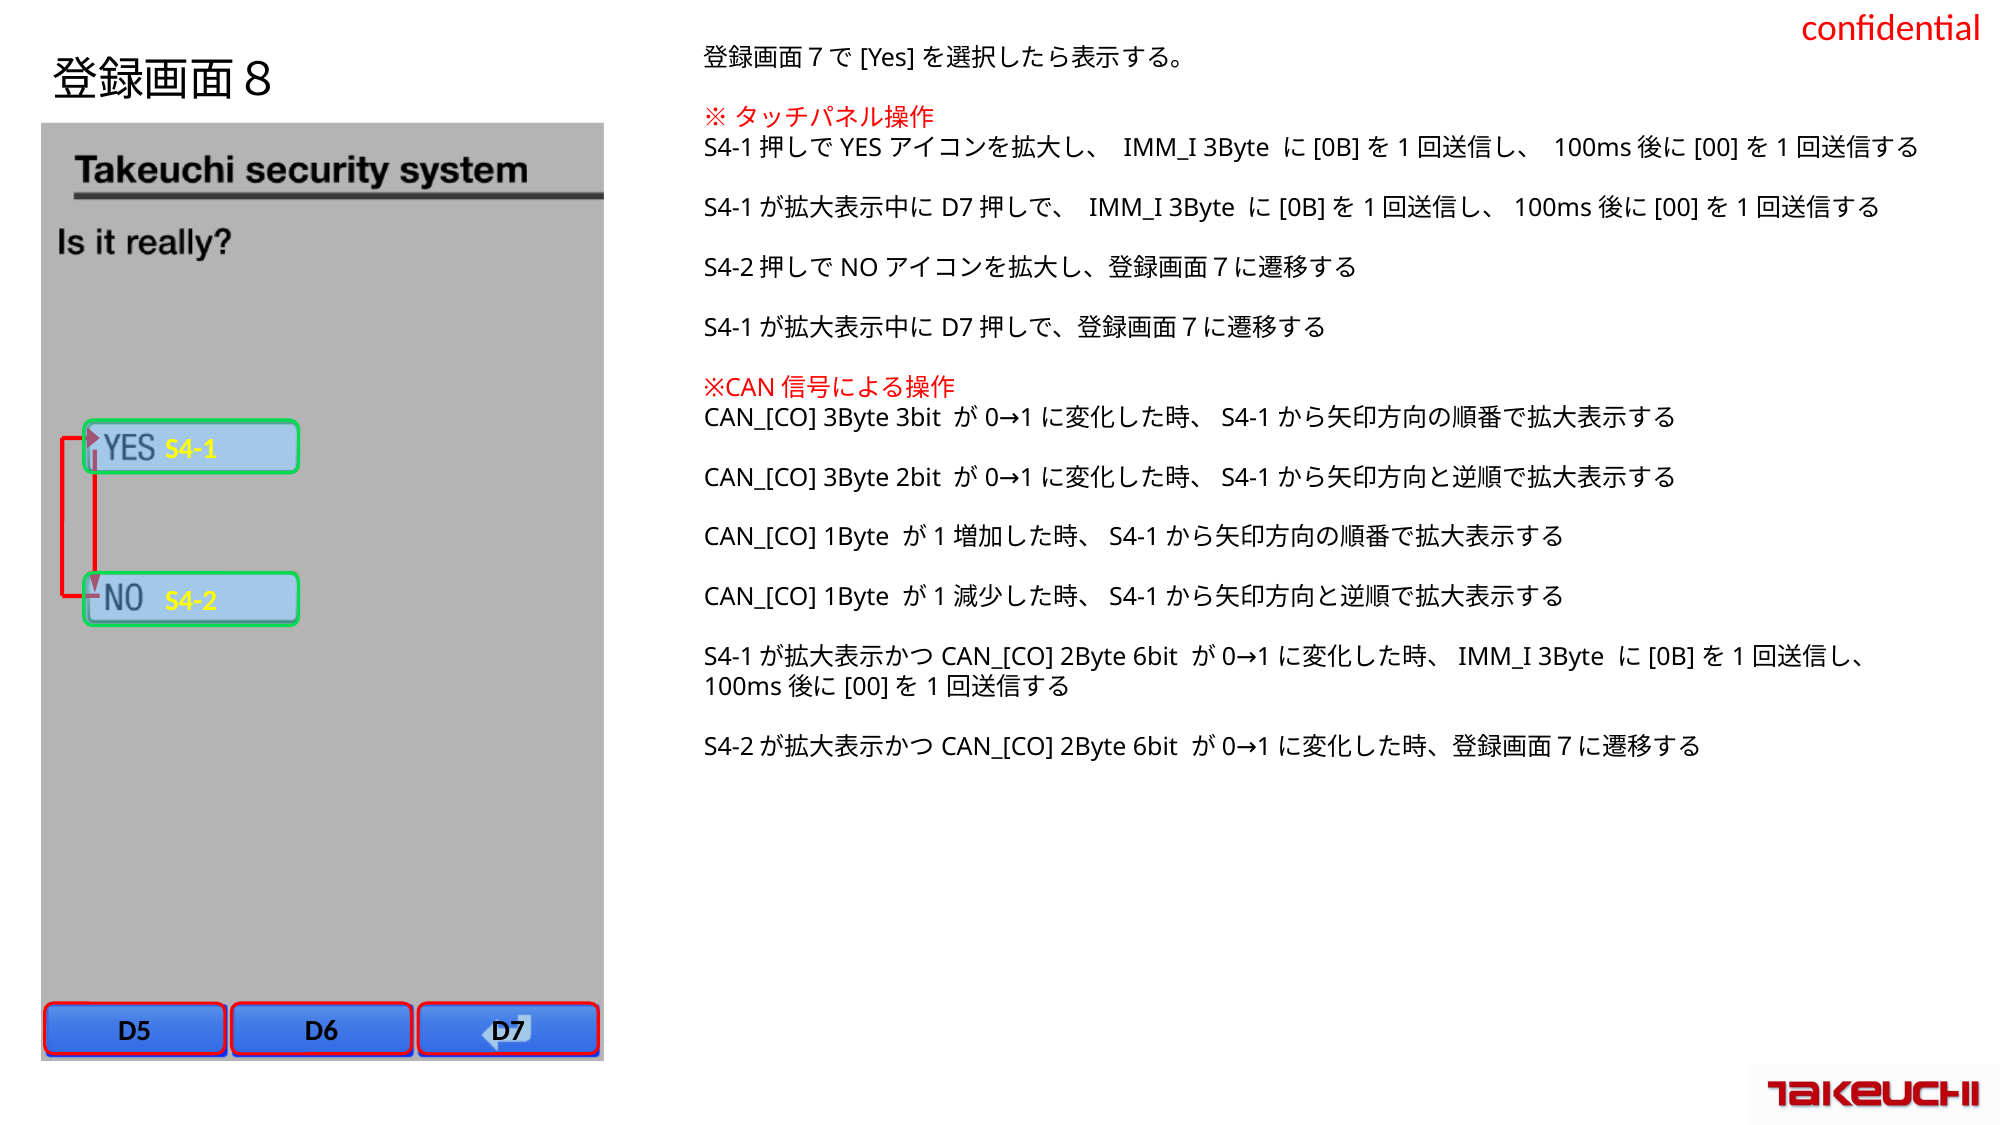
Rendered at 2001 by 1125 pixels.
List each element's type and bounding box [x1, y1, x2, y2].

picture [0, 183, 791, 1060]
title [37, 0, 1165, 183]
text_box [43, 1002, 226, 1055]
picture [1748, 1064, 2000, 1125]
text_box [417, 1002, 600, 1055]
text_box [689, 34, 2000, 768]
text_box [230, 1002, 413, 1055]
